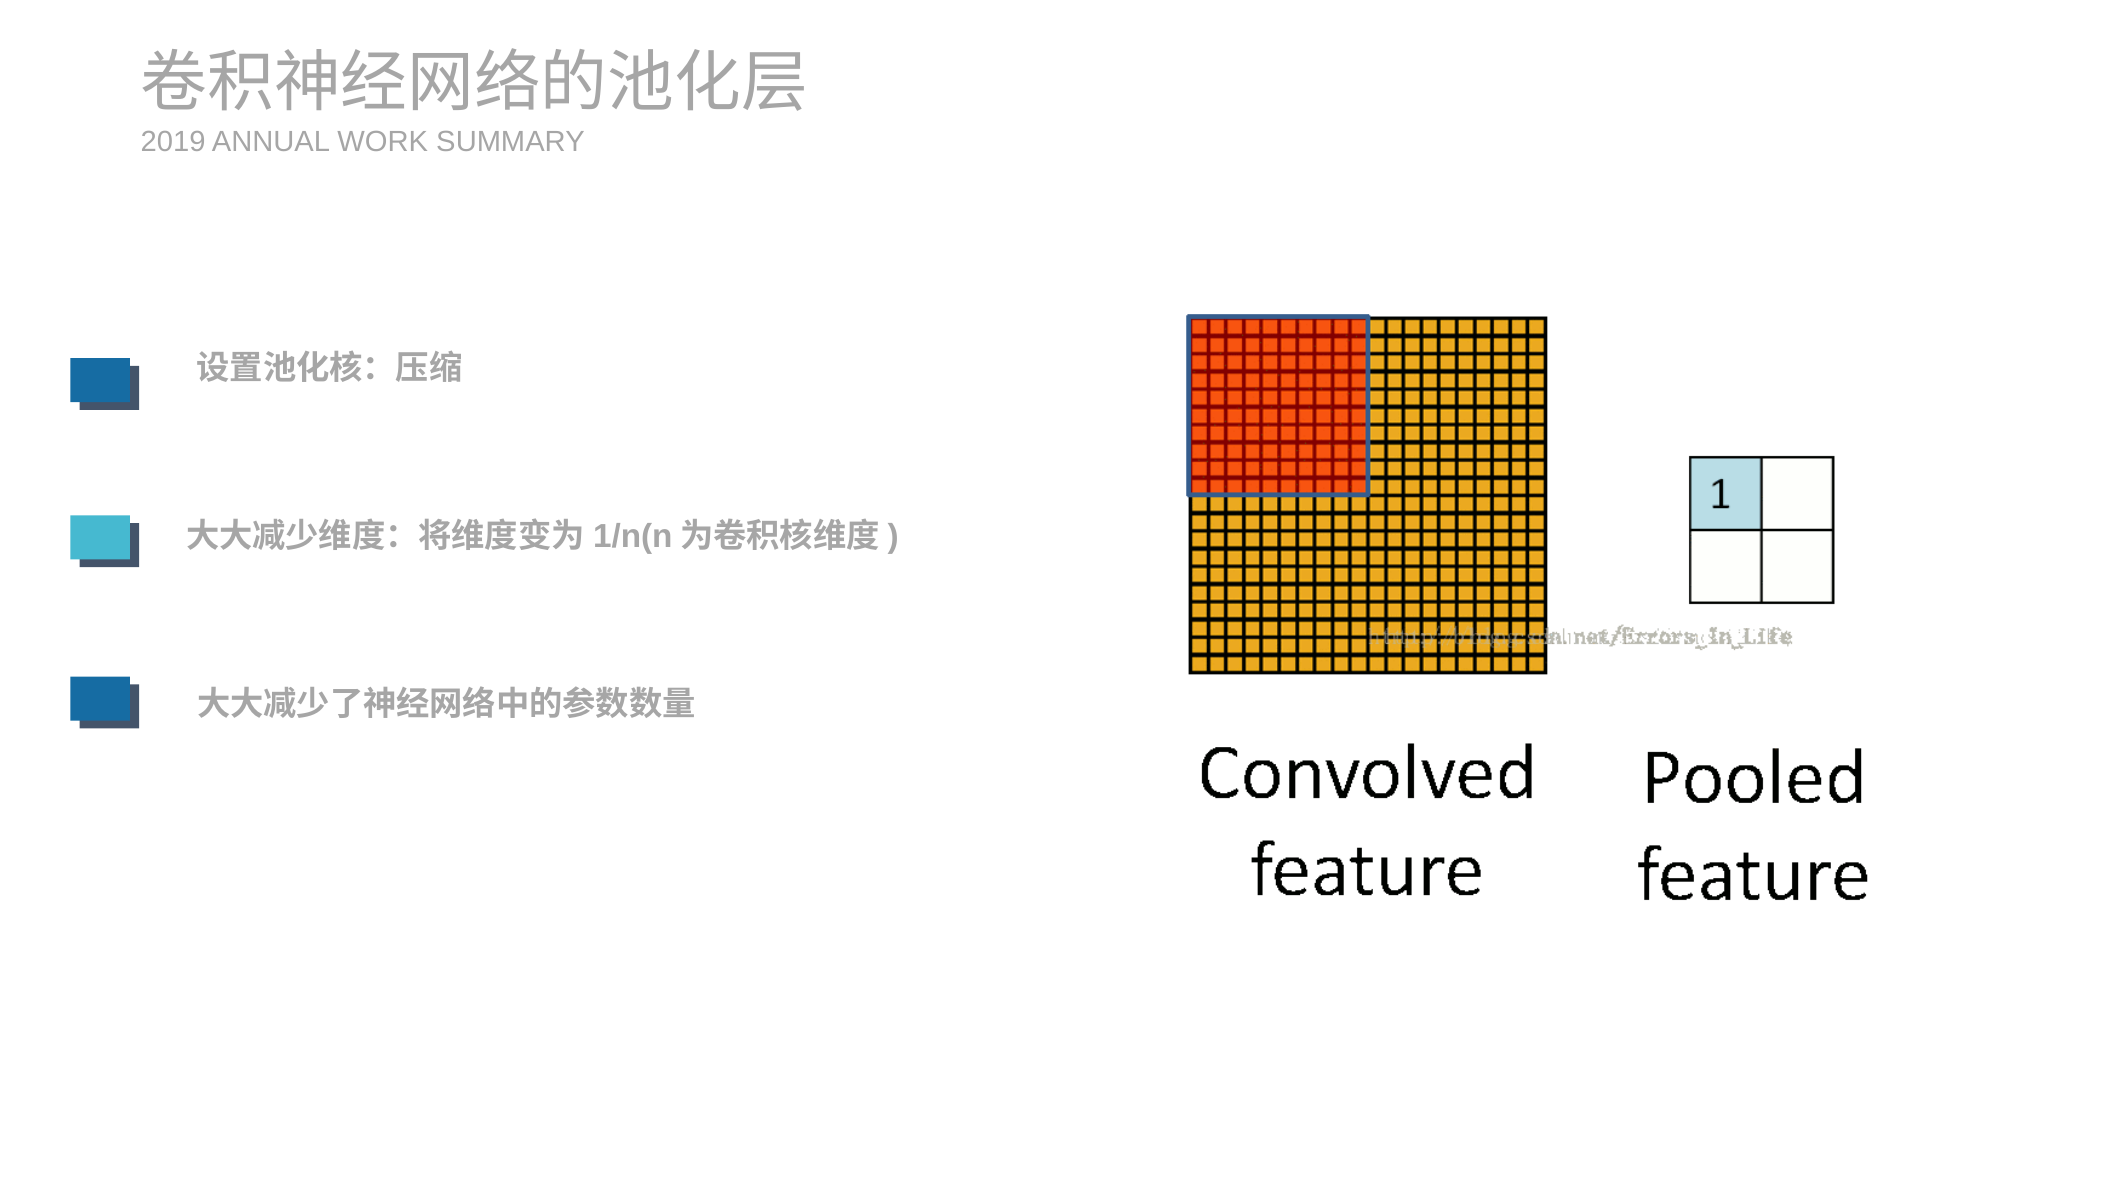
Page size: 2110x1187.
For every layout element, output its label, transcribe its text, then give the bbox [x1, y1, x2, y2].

text_box 大大减少维度：将维度变为1/n(n为卷积核维度) [186, 514, 899, 555]
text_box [70, 358, 140, 410]
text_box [70, 515, 140, 568]
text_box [70, 676, 140, 729]
text_box 大大减少了神经网络中的参数数量 [197, 682, 697, 723]
text_box 2019 ANNUAL WORK SUMMARY [140, 122, 602, 158]
picture [1030, 313, 2106, 934]
text_box 卷积神经网络的池化层 [140, 38, 977, 119]
text_box 设置池化核：压缩 [196, 346, 463, 387]
